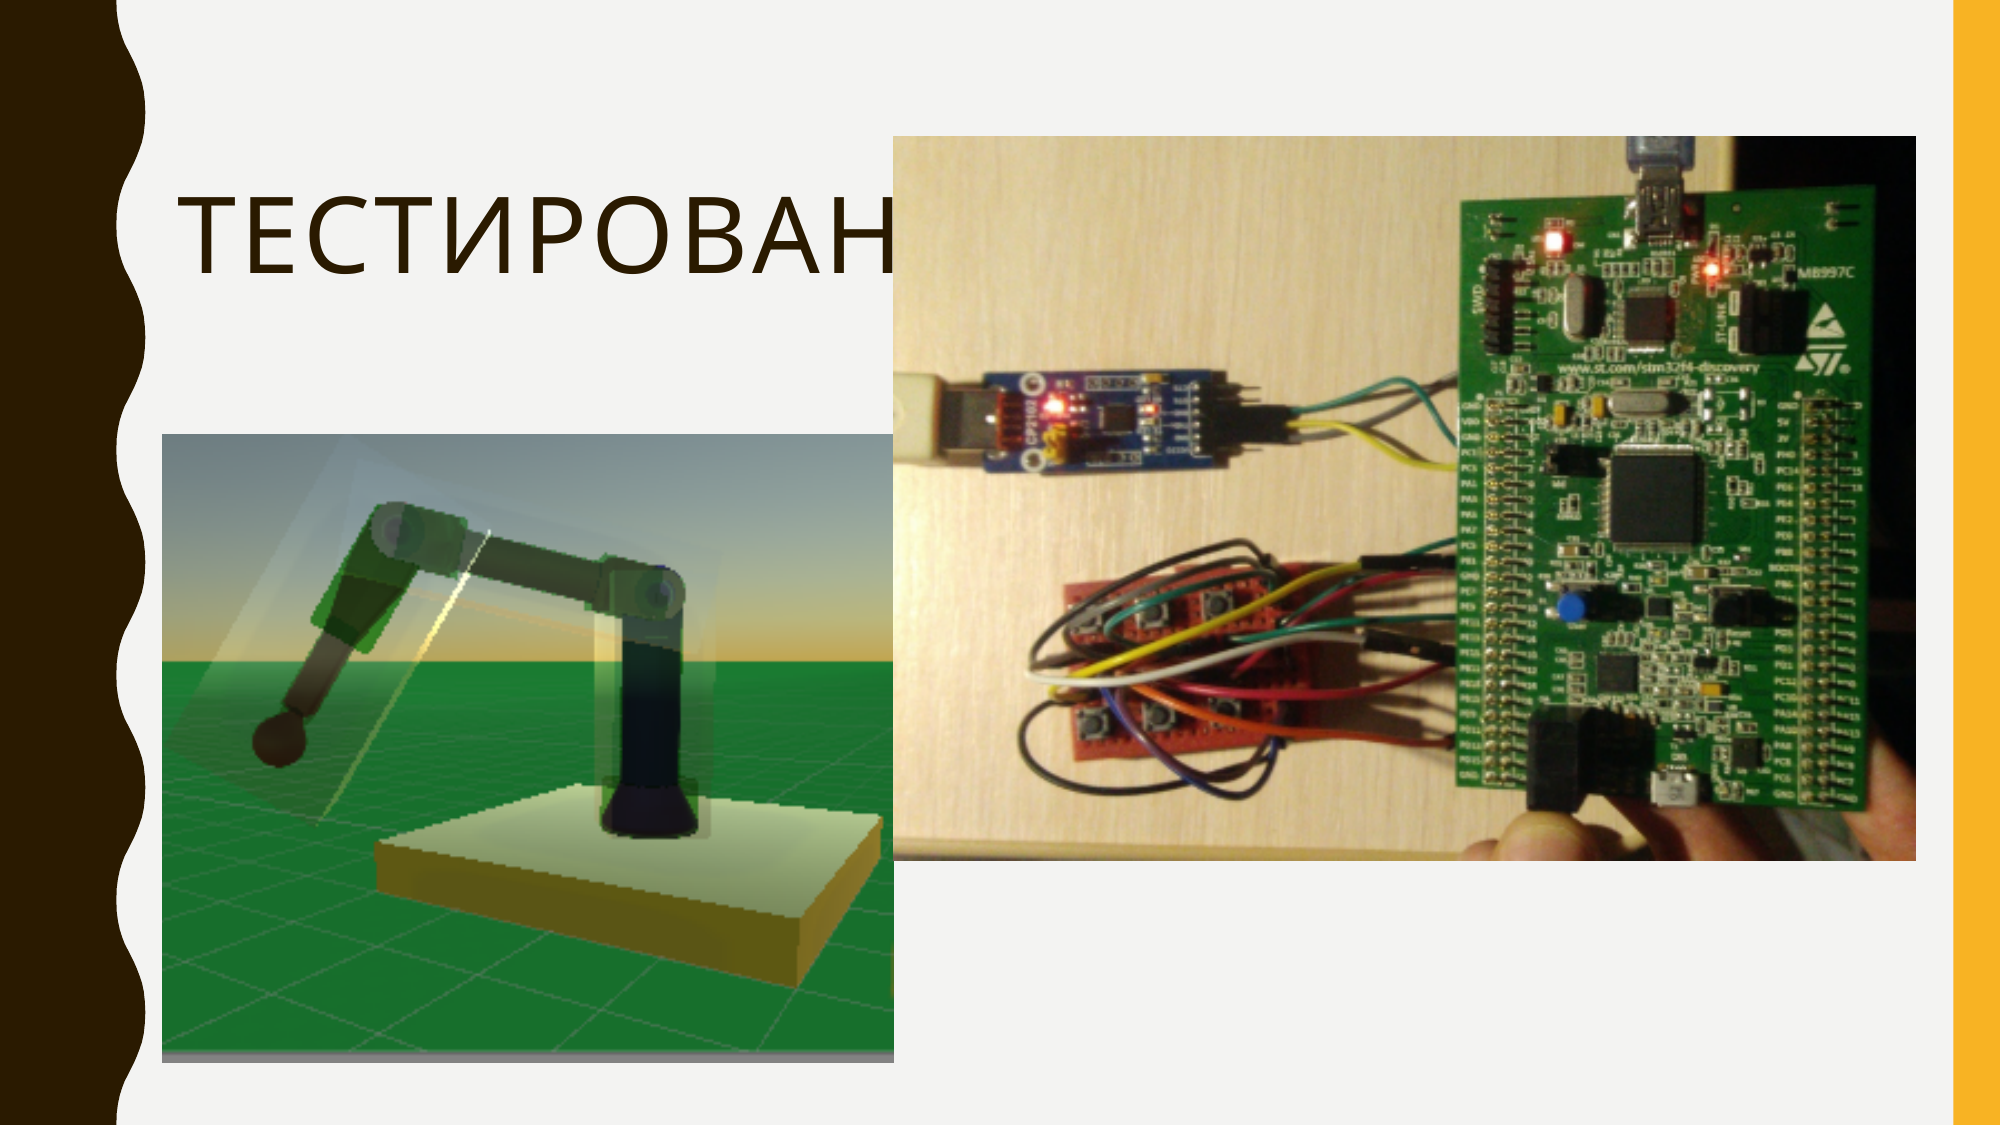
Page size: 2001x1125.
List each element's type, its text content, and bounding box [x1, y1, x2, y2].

picture [893, 136, 1916, 861]
title Тестирование [162, 174, 893, 420]
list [162, 434, 894, 1063]
